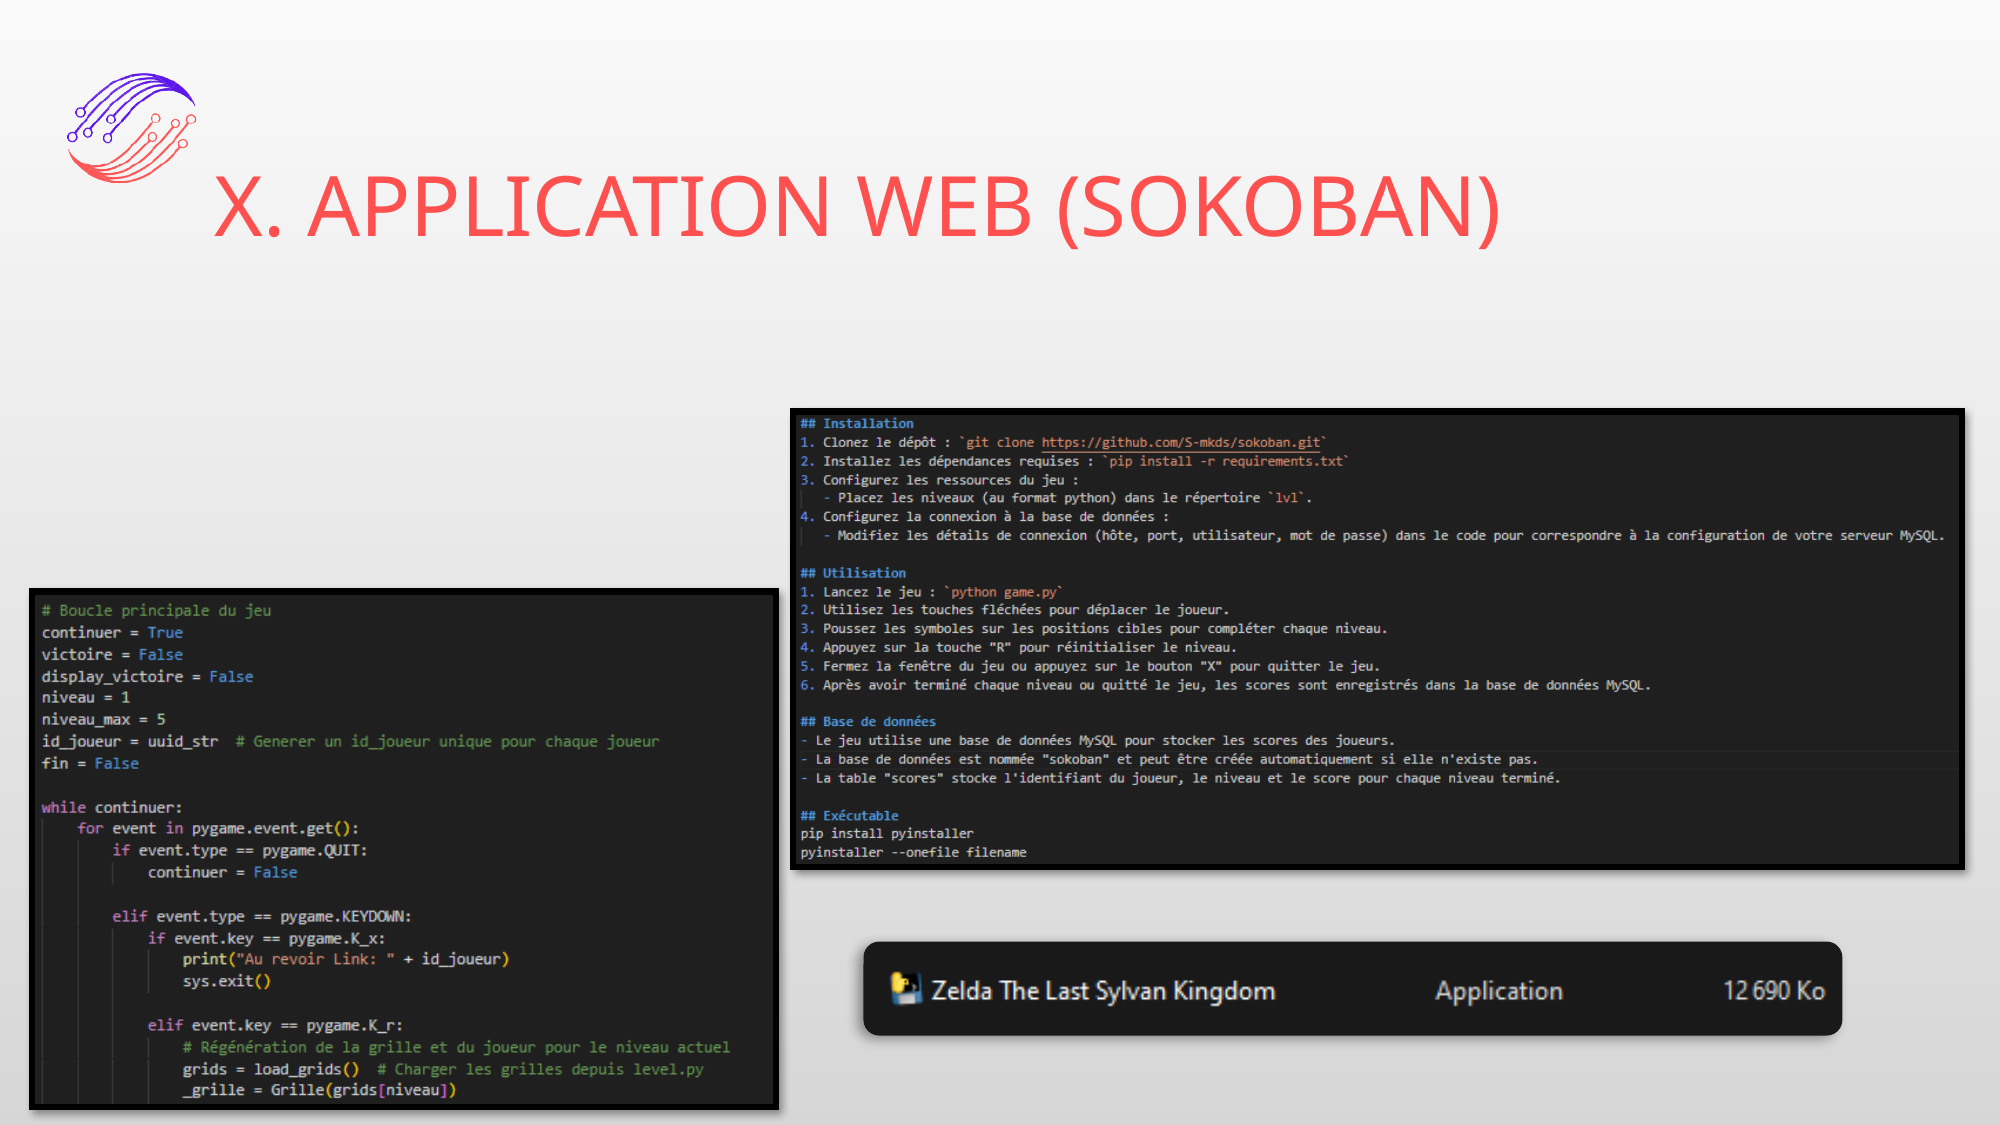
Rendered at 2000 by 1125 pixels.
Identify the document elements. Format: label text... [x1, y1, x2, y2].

title x. Application web (sokoban) [370, 45, 1874, 263]
picture [796, 414, 1959, 864]
picture [35, 594, 773, 1105]
picture [0, 0, 370, 393]
picture [863, 941, 1843, 1036]
